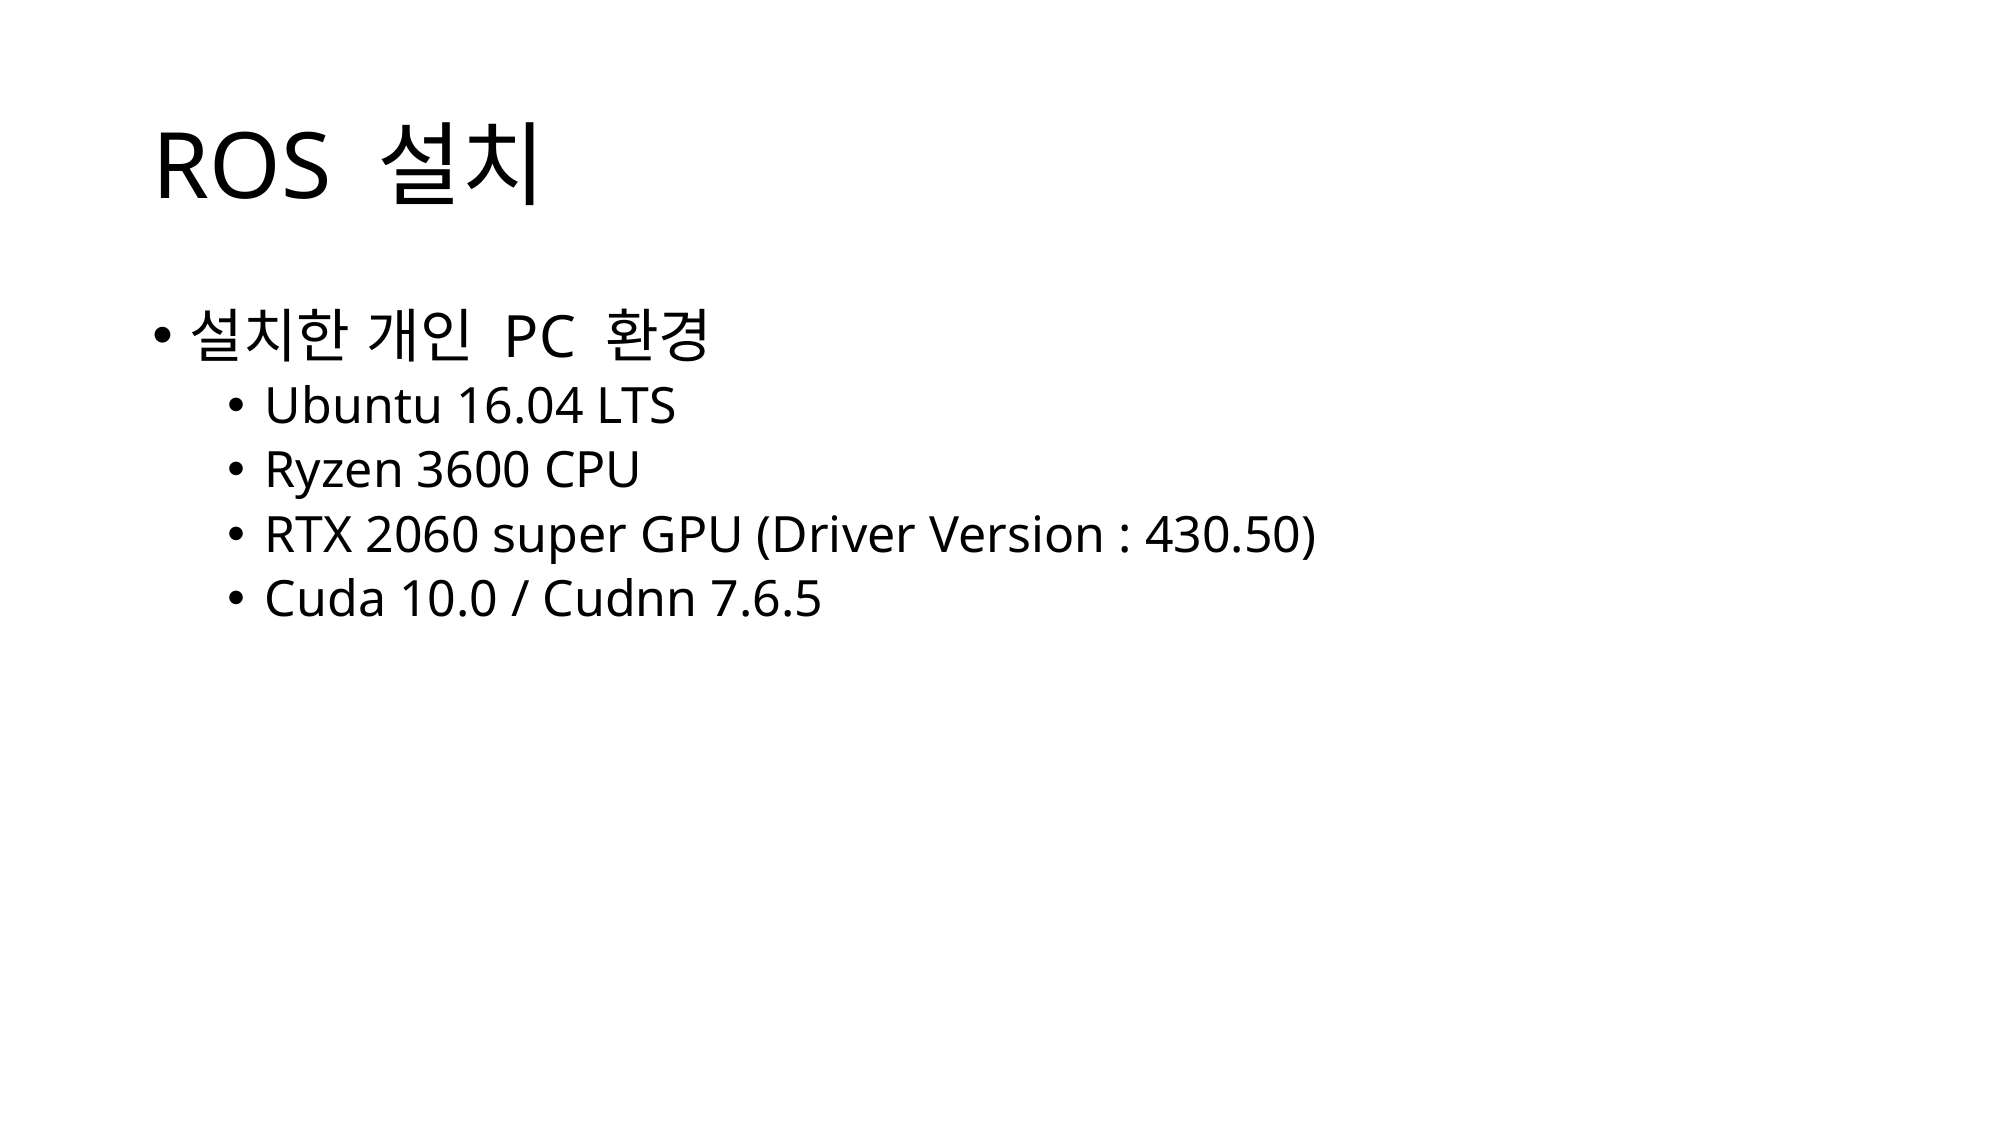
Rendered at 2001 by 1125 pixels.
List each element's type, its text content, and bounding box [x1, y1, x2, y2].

title ROS 설치 [137, 59, 1863, 278]
list 설치한 개인 PC 환경 Ubuntu 16.04 LTS Ryzen 3600 CPU RTX 2060 super GPU (Driver Version : 430.50) Cuda 10.0 / Cudnn 7.6.5 [137, 299, 1863, 1014]
